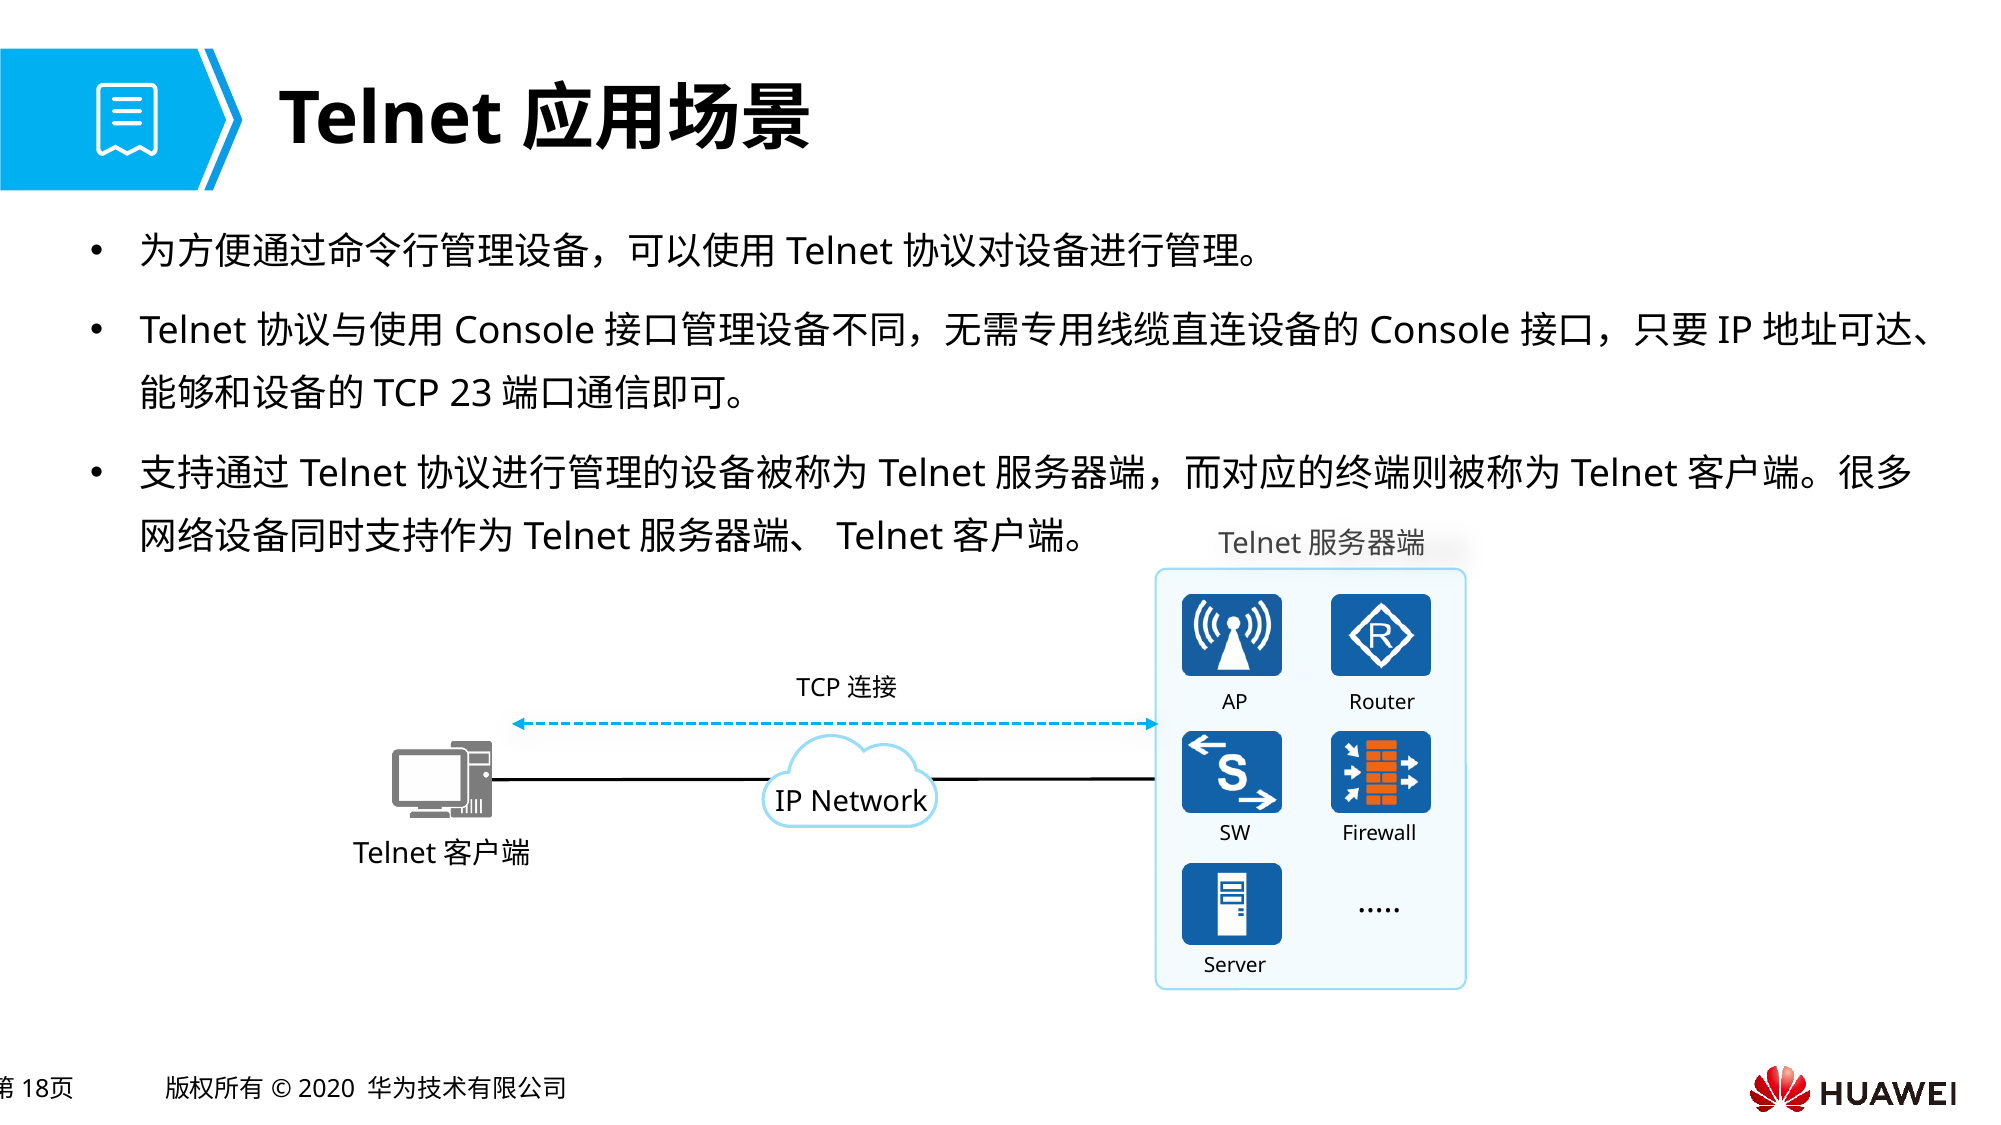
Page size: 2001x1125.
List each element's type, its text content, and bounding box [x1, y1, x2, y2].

picture [1182, 863, 1282, 945]
picture [1331, 731, 1431, 813]
text_box Telnet客户端 [338, 827, 546, 877]
picture [1331, 594, 1431, 676]
picture [392, 741, 492, 818]
picture [1750, 1066, 1956, 1112]
text_box TCP连接 [781, 664, 912, 709]
text_box Telnet服务器端 [1203, 516, 1487, 567]
text_box SW [1154, 812, 1298, 853]
text_box Router [1301, 681, 1463, 721]
picture [1182, 594, 1282, 676]
text_box Server [1154, 944, 1316, 984]
list 为方便通过命令行管理设备，可以使用Telnet协议对设备进行管理。 Telnet协议与使用Console接口管理设备不同，无需专用线缆直连设备的Console接口，只要IP地址可达、能够和设备的TCP 23端口通信即可。 支持通过Telnet协议进行管理的设备被称为Telnet服务器端，而对应的终端则被称为Telnet客户端。很多网络设备同时支持作为Telnet服务器端、Telnet客户端。 [76, 202, 1927, 971]
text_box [761, 735, 942, 827]
title Telnet应用场景 [261, 67, 1874, 173]
text_box [1154, 567, 1467, 991]
text_box ….. [1298, 871, 1460, 927]
text_box AP [1154, 681, 1301, 721]
picture [1182, 731, 1282, 813]
text_box Firewall [1298, 812, 1460, 853]
